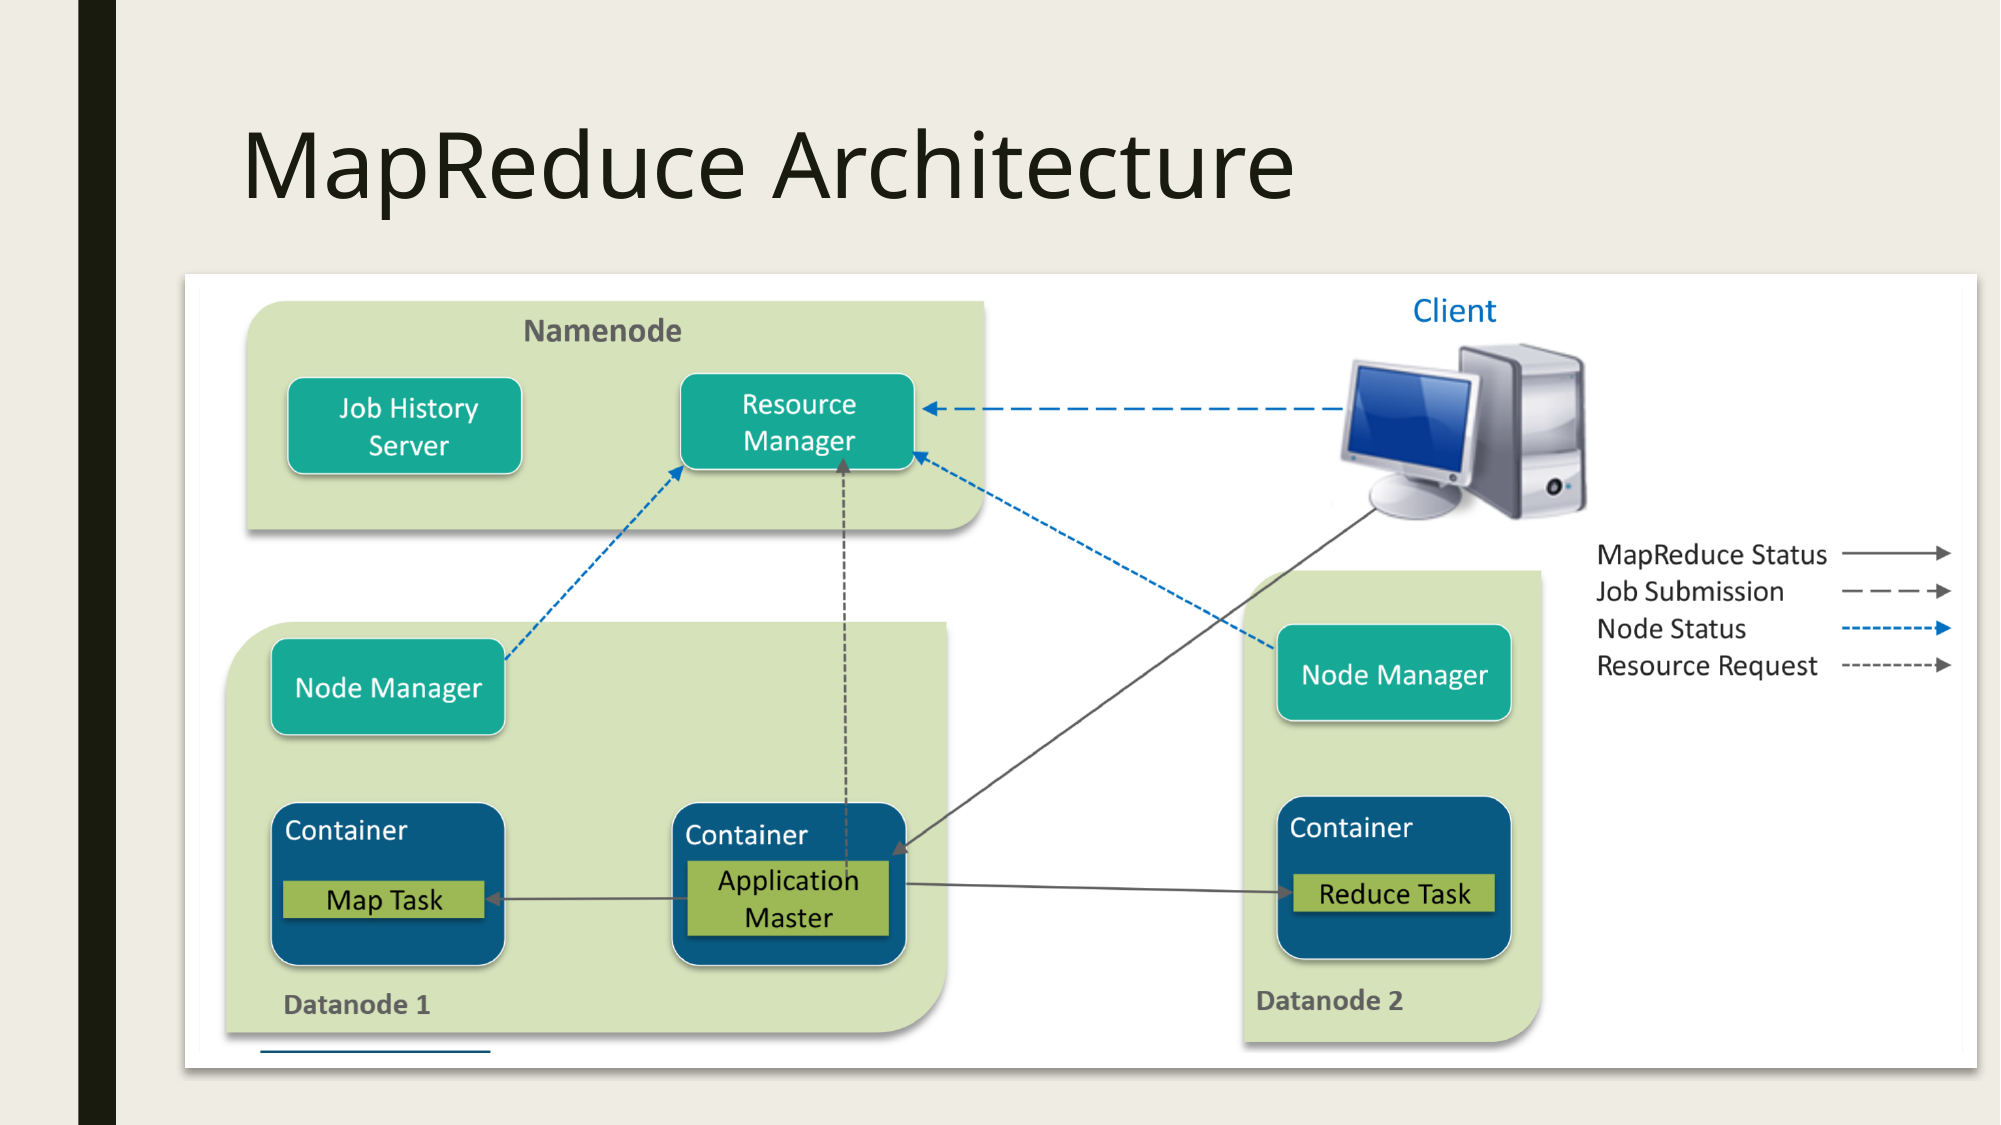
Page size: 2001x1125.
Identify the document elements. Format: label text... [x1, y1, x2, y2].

picture [199, 288, 1963, 1054]
title MapReduce Architecture [225, 112, 1800, 272]
